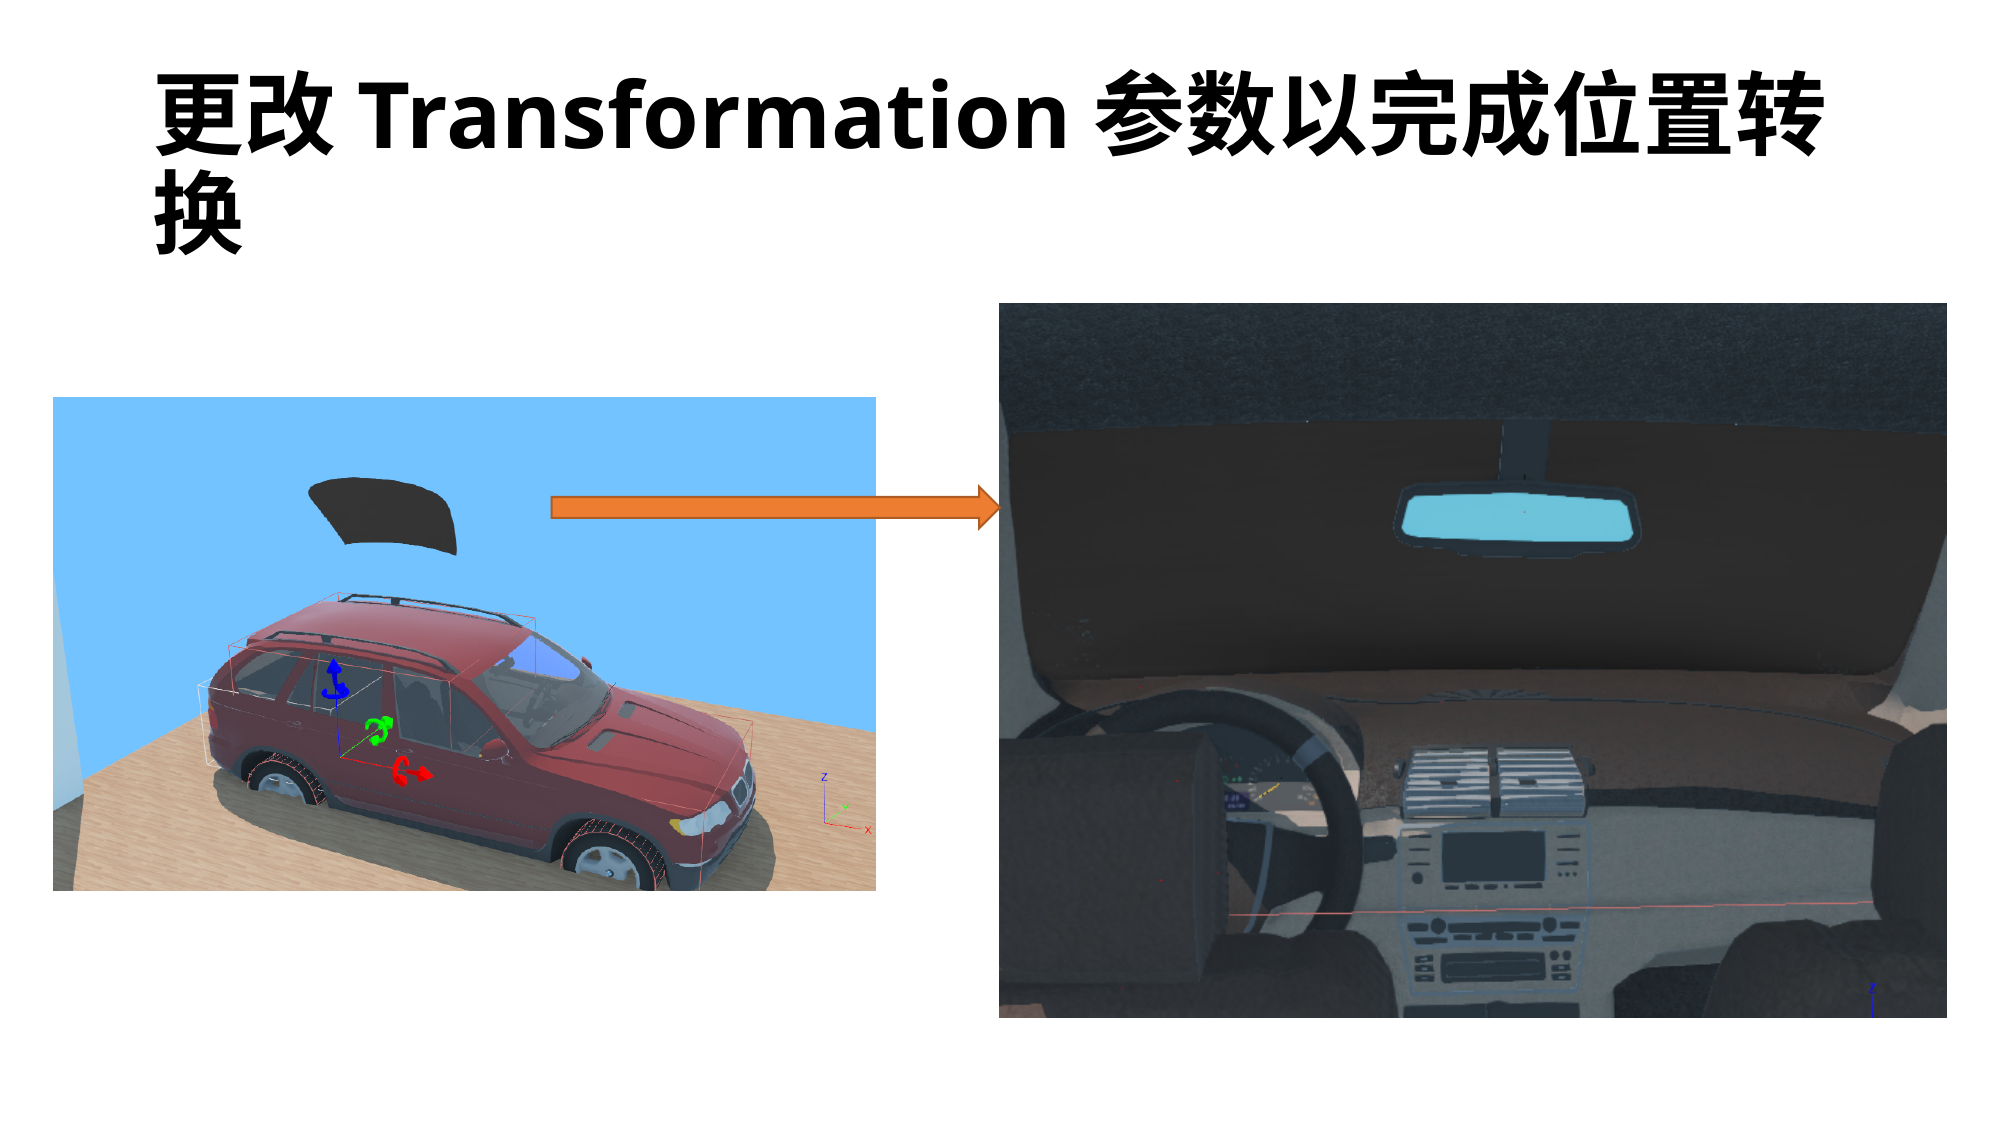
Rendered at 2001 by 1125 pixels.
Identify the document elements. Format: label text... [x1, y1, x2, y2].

picture [53, 397, 876, 891]
title 更改Transformation参数以完成位置转换 [137, 59, 1863, 278]
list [999, 303, 1947, 1018]
text_box [876, 484, 999, 531]
